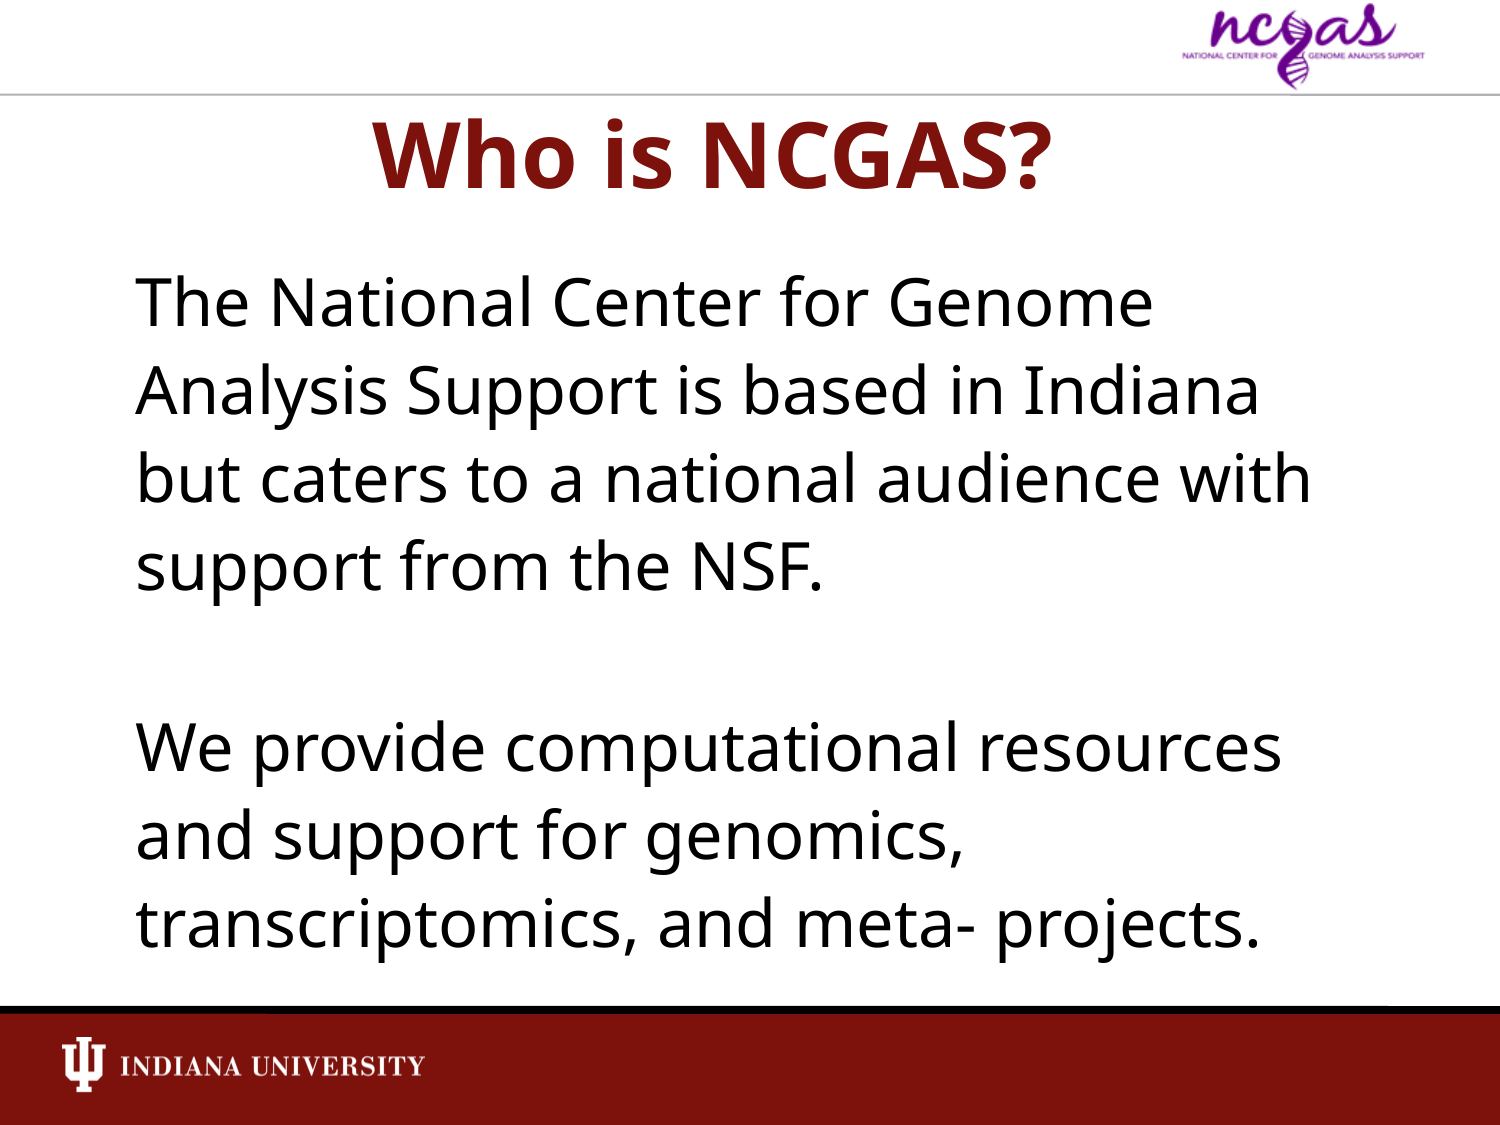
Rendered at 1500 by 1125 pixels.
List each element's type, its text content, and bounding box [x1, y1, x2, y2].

list The National Center for Genome Analysis Support is based in Indiana but caters to a national audience with support from the NSF. We provide computational resources and support for genomics, transcriptomics, and meta- projects. [120, 244, 1377, 829]
title Who is NCGAS? [133, 88, 1294, 352]
picture [62, 1037, 425, 1098]
picture [1171, 2, 1435, 92]
